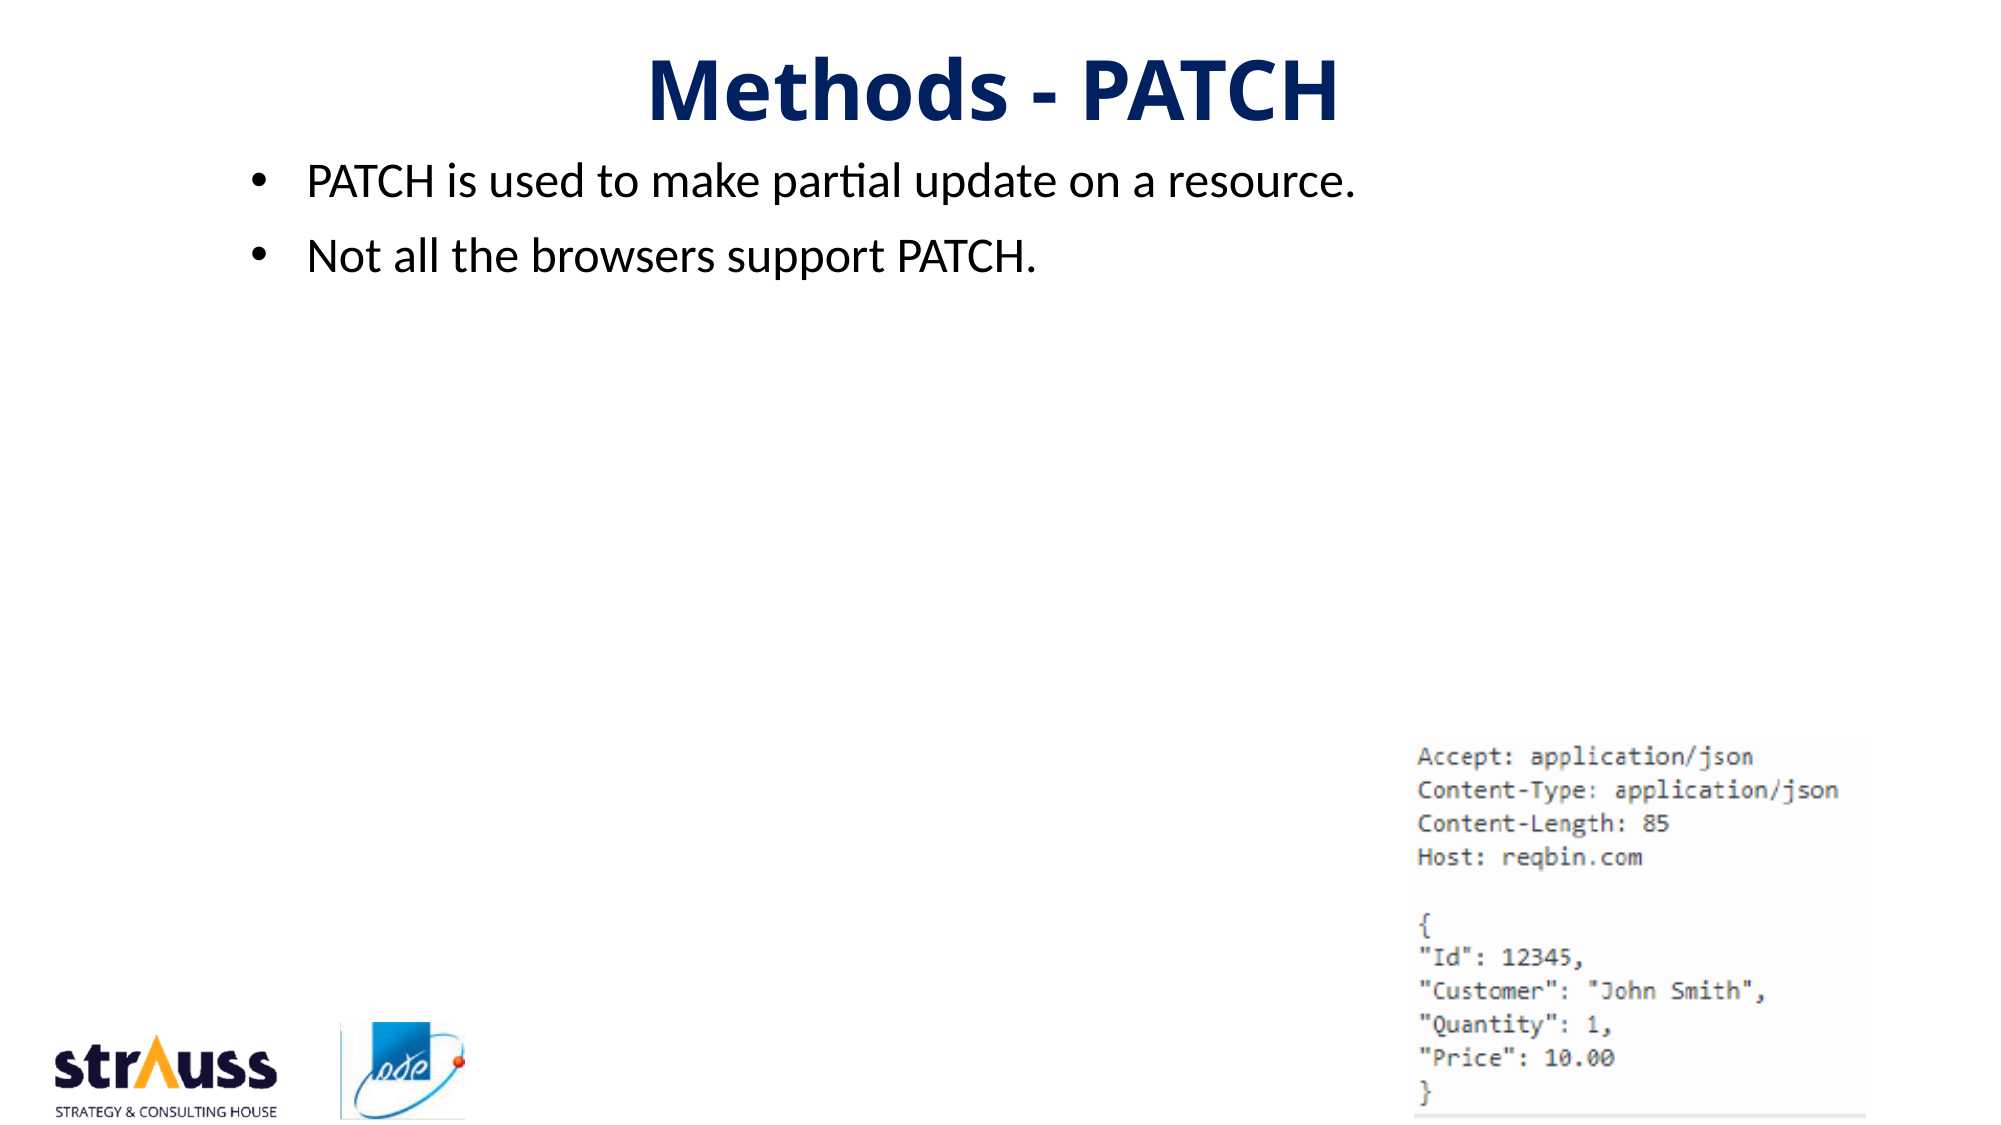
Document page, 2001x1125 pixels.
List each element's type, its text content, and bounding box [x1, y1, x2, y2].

subtitle PATCH is used to make partial update on a resource. Not all the browsers support PATCH. [235, 147, 1907, 670]
text_box Methods - PATCH [547, 41, 1442, 146]
picture [46, 1026, 283, 1125]
picture [1414, 738, 1866, 1122]
picture [339, 1022, 465, 1122]
